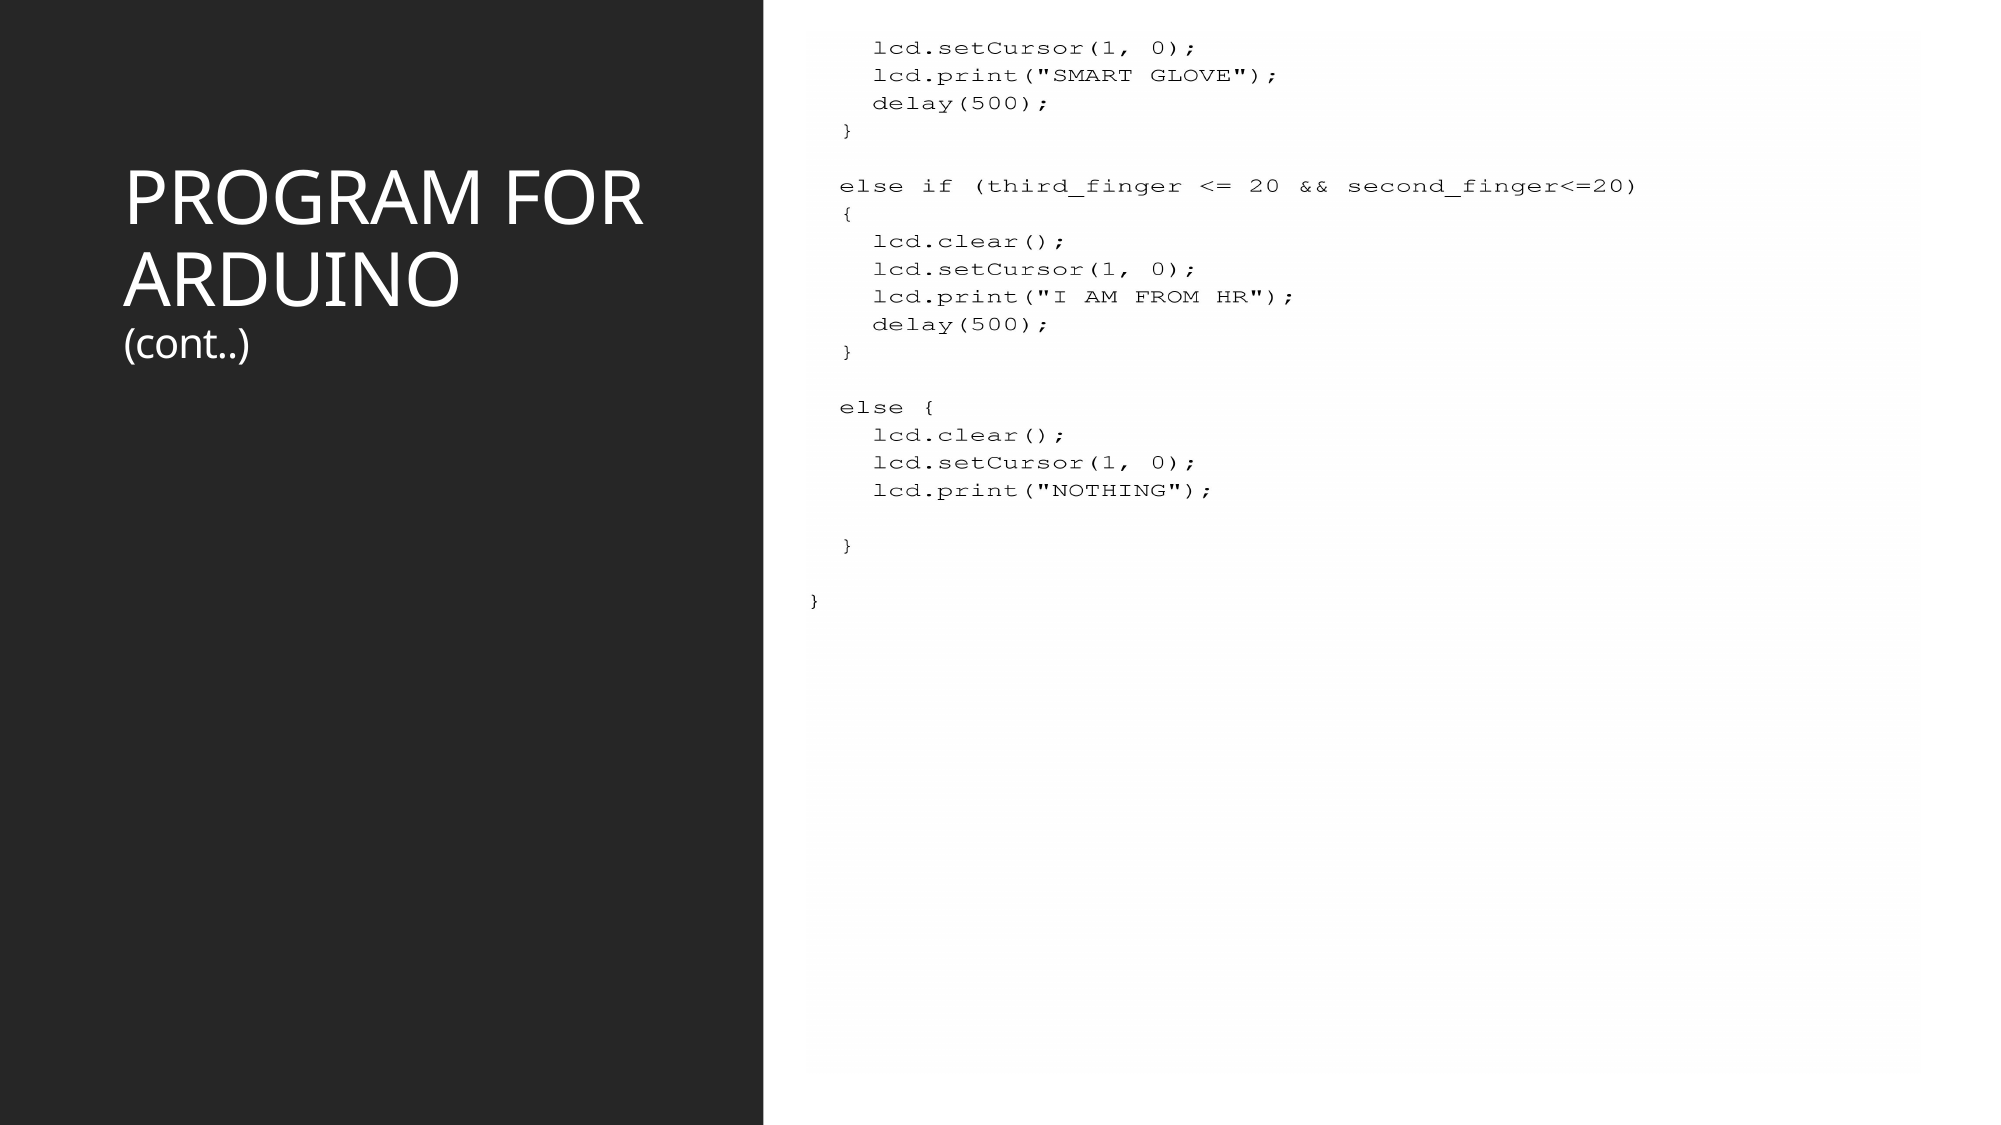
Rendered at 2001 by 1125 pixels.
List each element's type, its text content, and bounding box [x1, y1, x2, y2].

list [805, 30, 1921, 1074]
title PROGRAM FOR ARDUINO (cont..) [108, 31, 686, 375]
